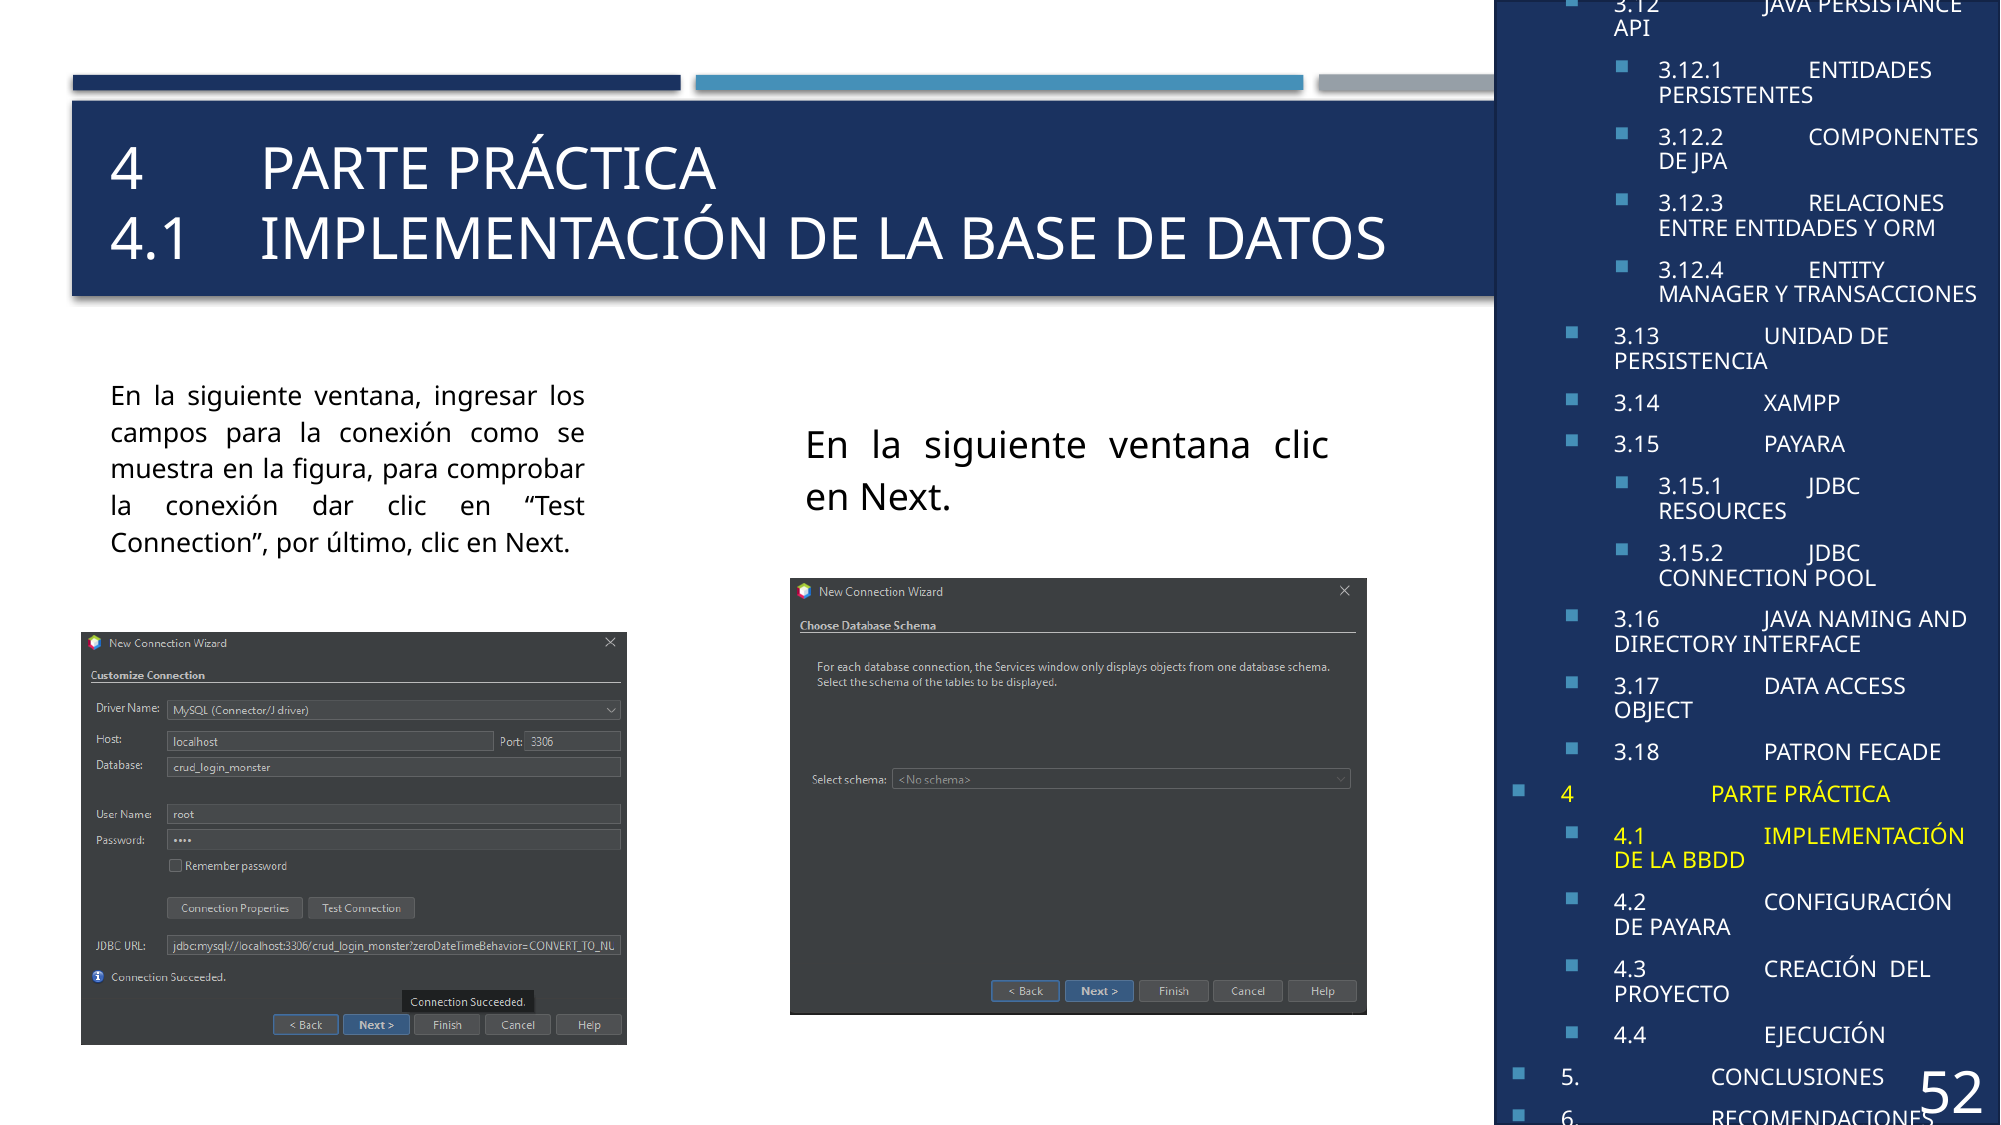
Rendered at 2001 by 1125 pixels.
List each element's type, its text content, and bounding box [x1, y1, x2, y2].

text_box 3.12 JAVA PERSISTANCE API 3.12.1 ENTIDADES PERSISTENTES 3.12.2 COMPONENTES DE JPA 3.12.3 RELACIONES ENTRE ENTIDADES Y ORM 3.12.4 ENTITY MANAGER Y TRANSACCIONES 3.13 UNIDAD DE PERSISTENCIA 3.14 XAMPP 3.15 PAYARA 3.15.1 JDBC RESOURCES 3.15.2 JDBC CONNECTION POOL 3.16 JAVA NAMING AND DIRECTORY INTERFACE 3.17 DATA ACCESS OBJECT 3.18 PATRON FECADE 4 PARTE PRÁCTICA 4.1 IMPLEMENTACIÓN DE LA BBDD 4.2 CONFIGURACIÓN DE PAYARA 4.3 CREACIÓN DEL PROYECTO 4.4 EJECUCIÓN 5. CONCLUSIONES 6. RECOMENDACIONES [1494, 0, 2000, 1125]
title 4 Parte práctica 4.1 IMPLEMENTACIÓN DE LA BASE DE DATOS [95, 112, 1494, 279]
picture [80, 631, 628, 1045]
text_box En la siguiente ventana clic en Next. [790, 353, 1345, 577]
slide_number 52 [1827, 1065, 2000, 1125]
picture [789, 577, 1367, 1016]
list En la siguiente ventana, ingresar los campos para la conexión como se muestra en la figura, para comprobar la conexión dar clic en “Test Connection”, por último, clic en Next. [95, 353, 600, 579]
